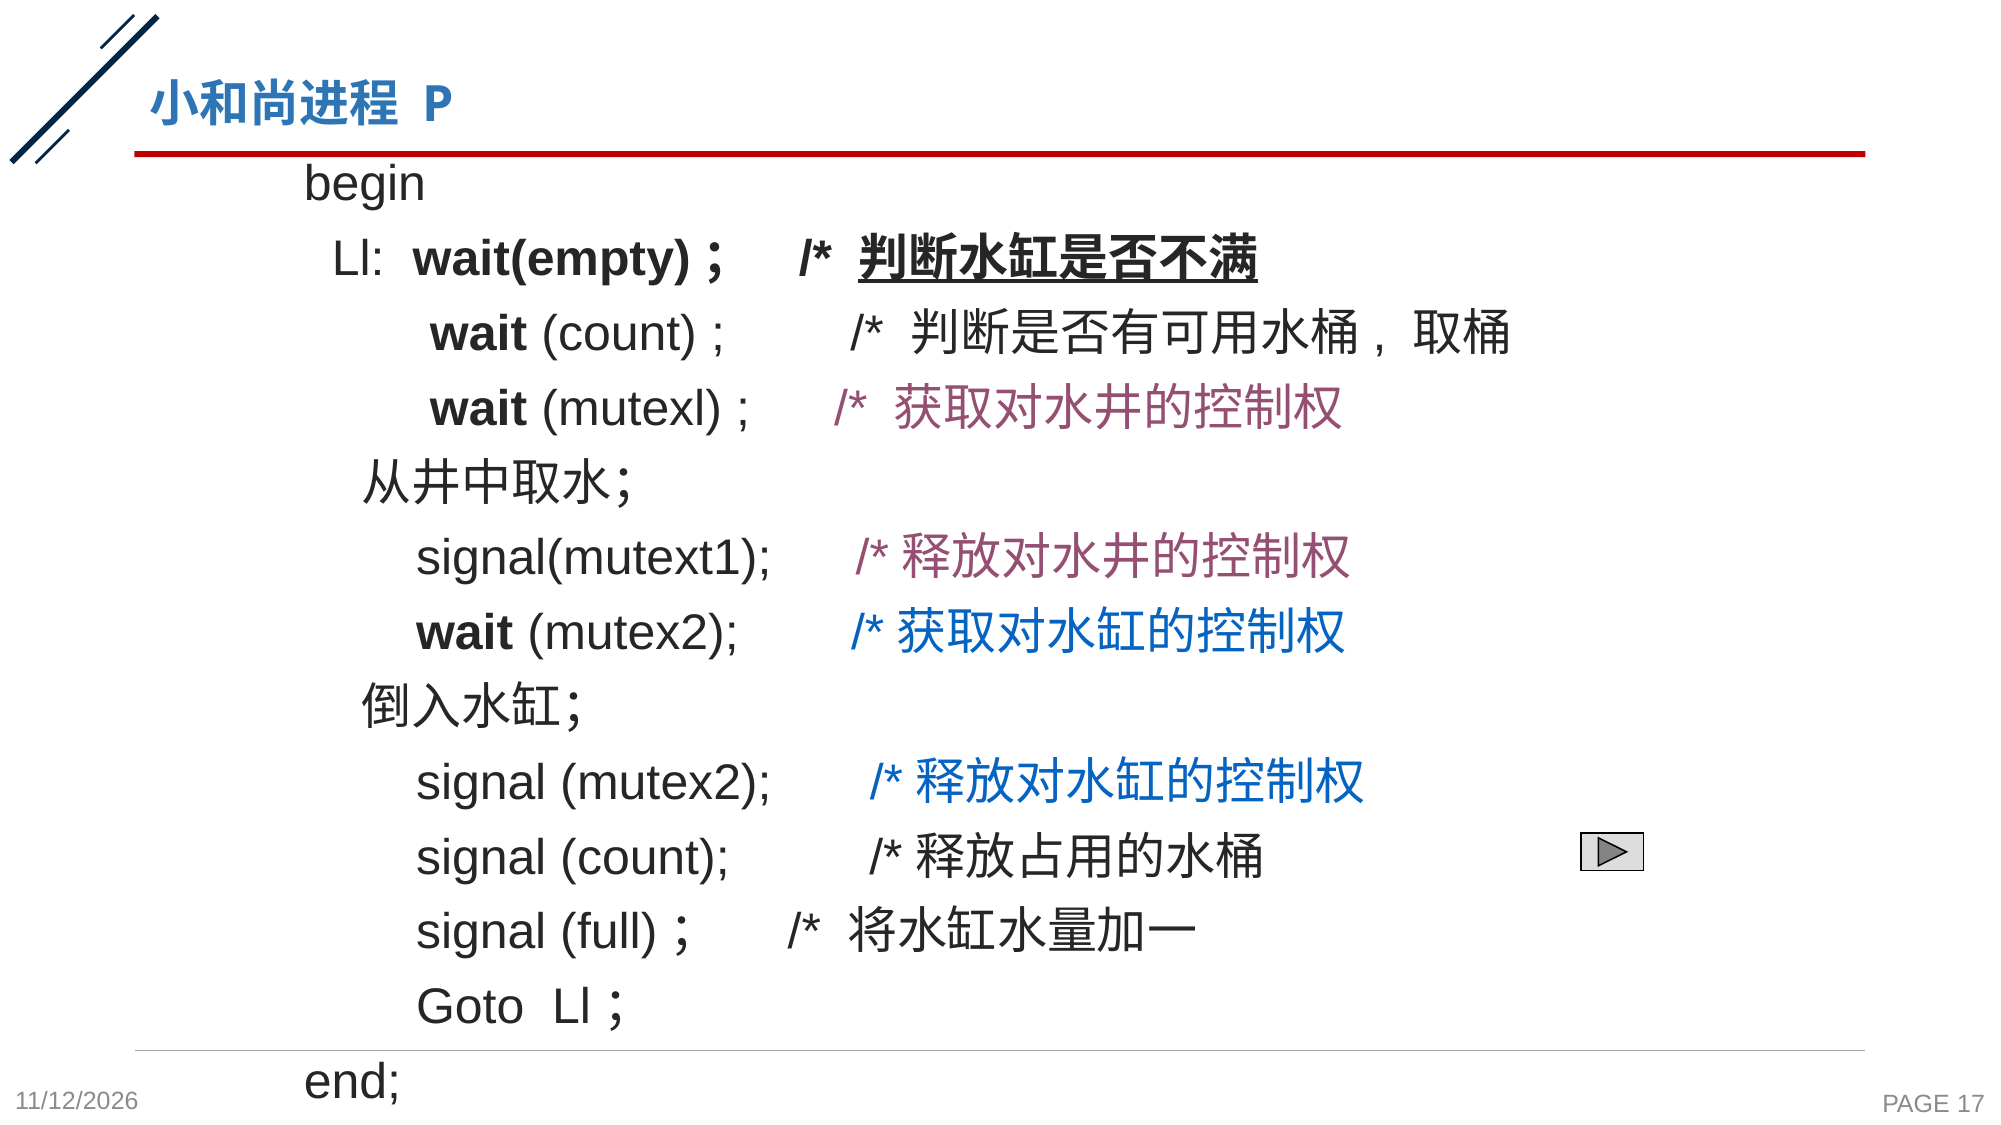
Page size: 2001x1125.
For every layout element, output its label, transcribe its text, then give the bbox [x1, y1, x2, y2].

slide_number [0, 1073, 178, 1125]
list begin Ll: wait(empty)； /* 判断水缸是否不满 wait (count) ; /* 判断是否有可用水桶, 取桶 wait (mutexl) ; /* 获取对水井的控制权 从井中取水； signal(mutext1); /*释放对水井的控制权 wait (mutex2); /*获取对水缸的控制权 倒入水缸； signal (mutex2); /*释放对水缸的控制权 signal (count); /*释放占用的水桶 signal (full)； /* 将水缸水量加一 Goto Ll； end; [288, 149, 1950, 1114]
slide_number PAGE 17 [1783, 1077, 2000, 1125]
title 小和尚进程 P [134, 59, 1866, 150]
text_box [1581, 833, 1644, 871]
